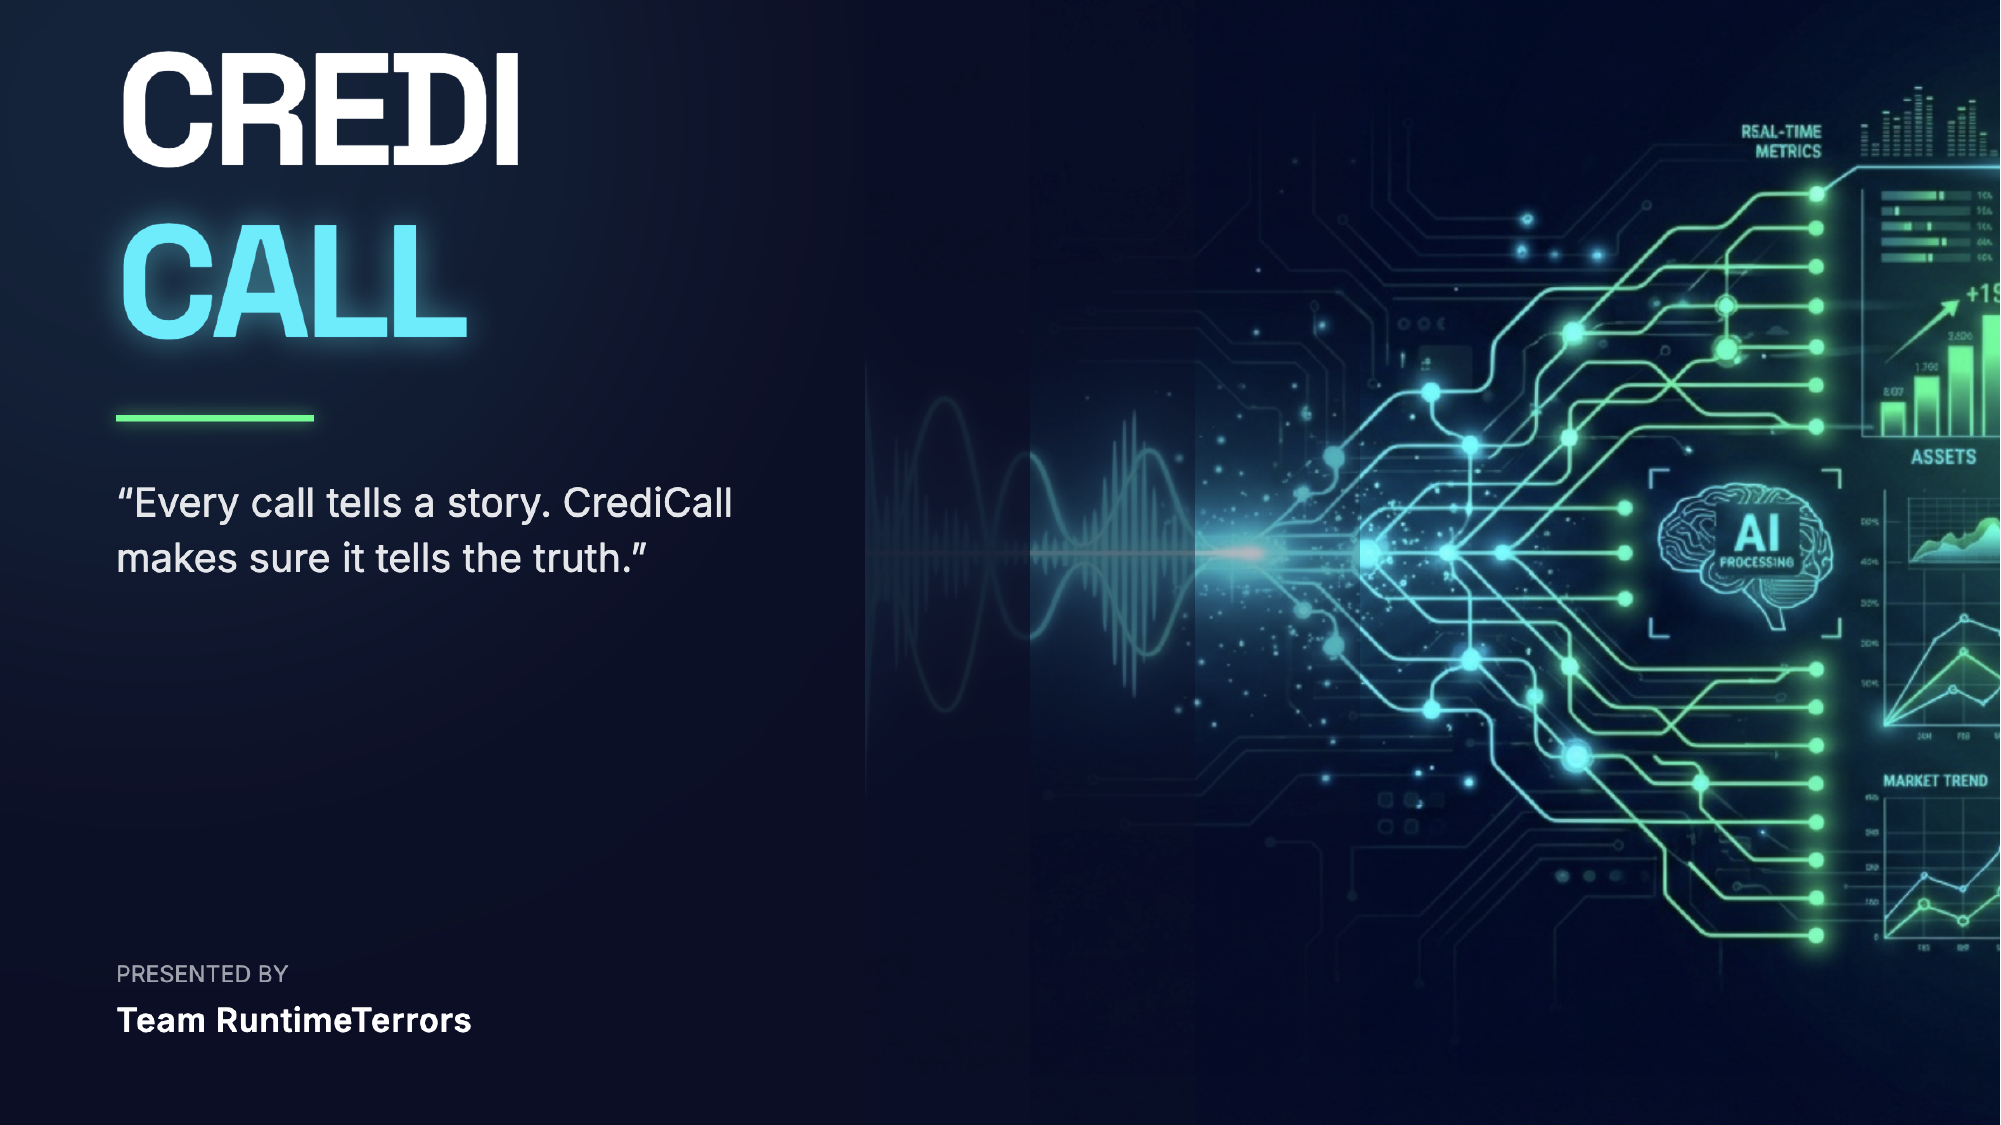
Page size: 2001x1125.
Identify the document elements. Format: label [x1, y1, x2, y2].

list [0, 0, 2000, 1125]
